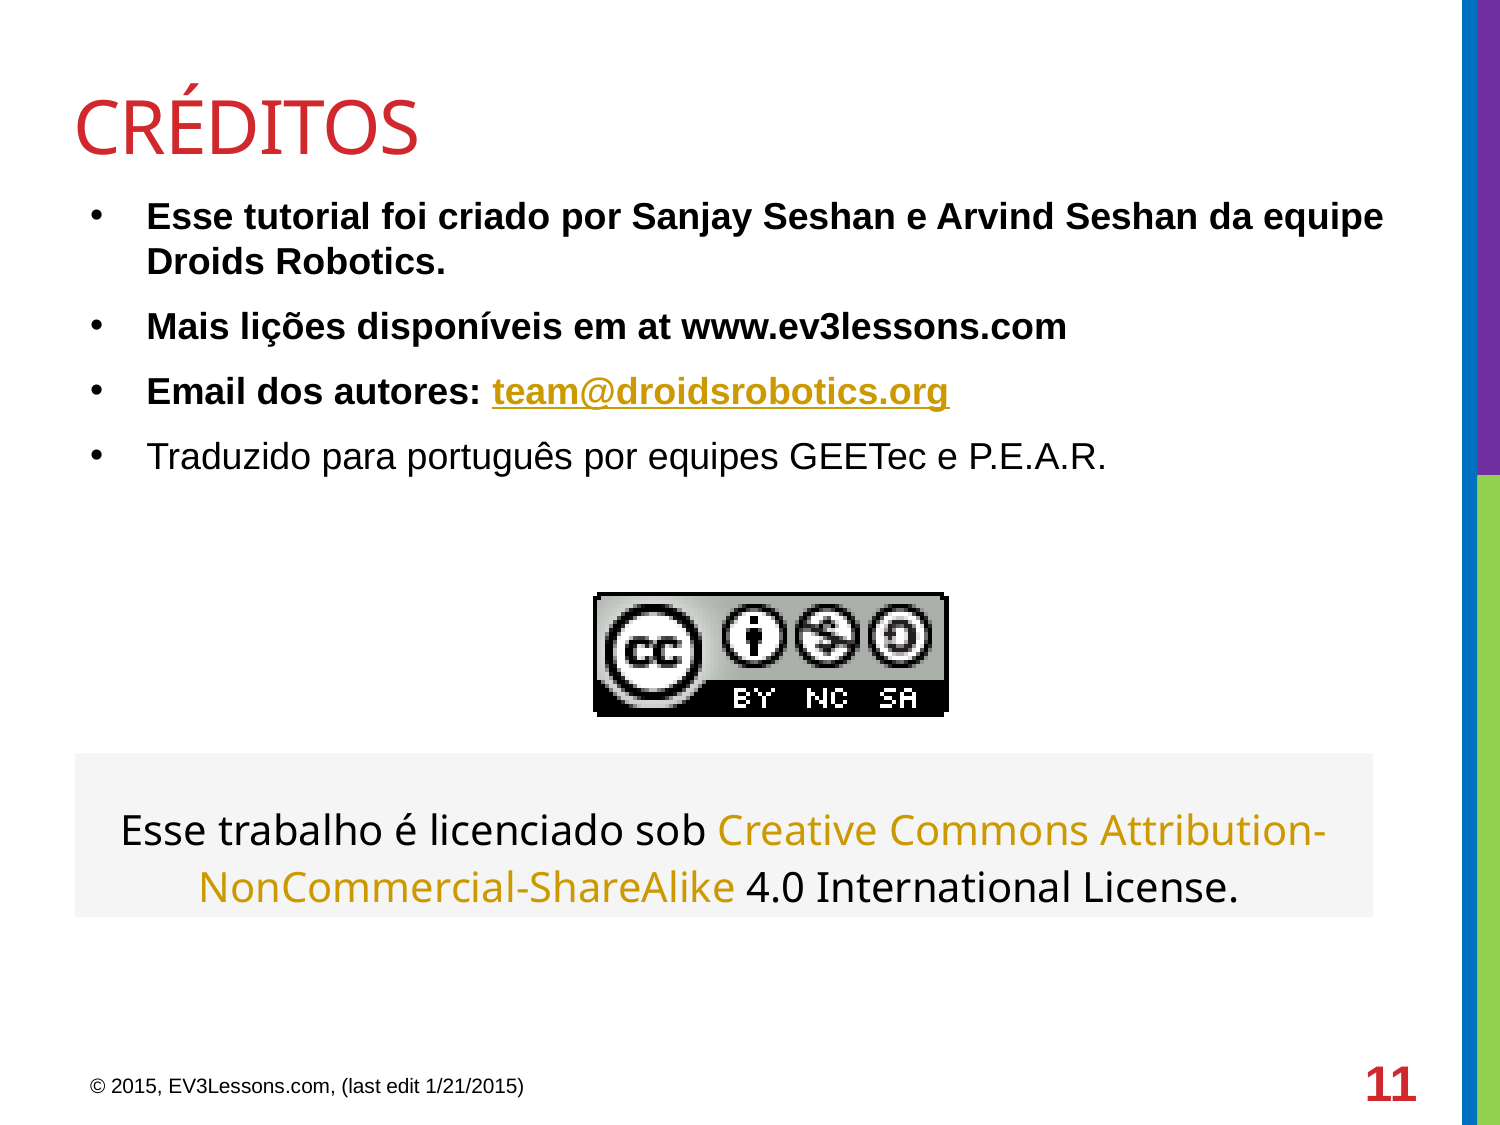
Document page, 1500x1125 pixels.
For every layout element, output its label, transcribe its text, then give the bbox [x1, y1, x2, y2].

title créditos [58, 72, 1412, 297]
slide_number 11 [1349, 1051, 1463, 1112]
picture [593, 591, 949, 718]
footer © 2015, EV3Lessons.com, (last edit 1/21/2015) [75, 1065, 886, 1112]
text_box Esse trabalho é licenciado sob Creative Commons Attribution-NonCommercial-ShareAlike 4.0 International License. [74, 753, 1374, 918]
list Esse tutorial foi criado por Sanjay Seshan e Arvind Seshan da equipe Droids Robotics. Mais lições disponíveis em at www.ev3lessons.com Email dos autores: team@droidsrobotics.org Traduzido para português por equipes GEETec e P.E.A.R. [75, 184, 1428, 999]
